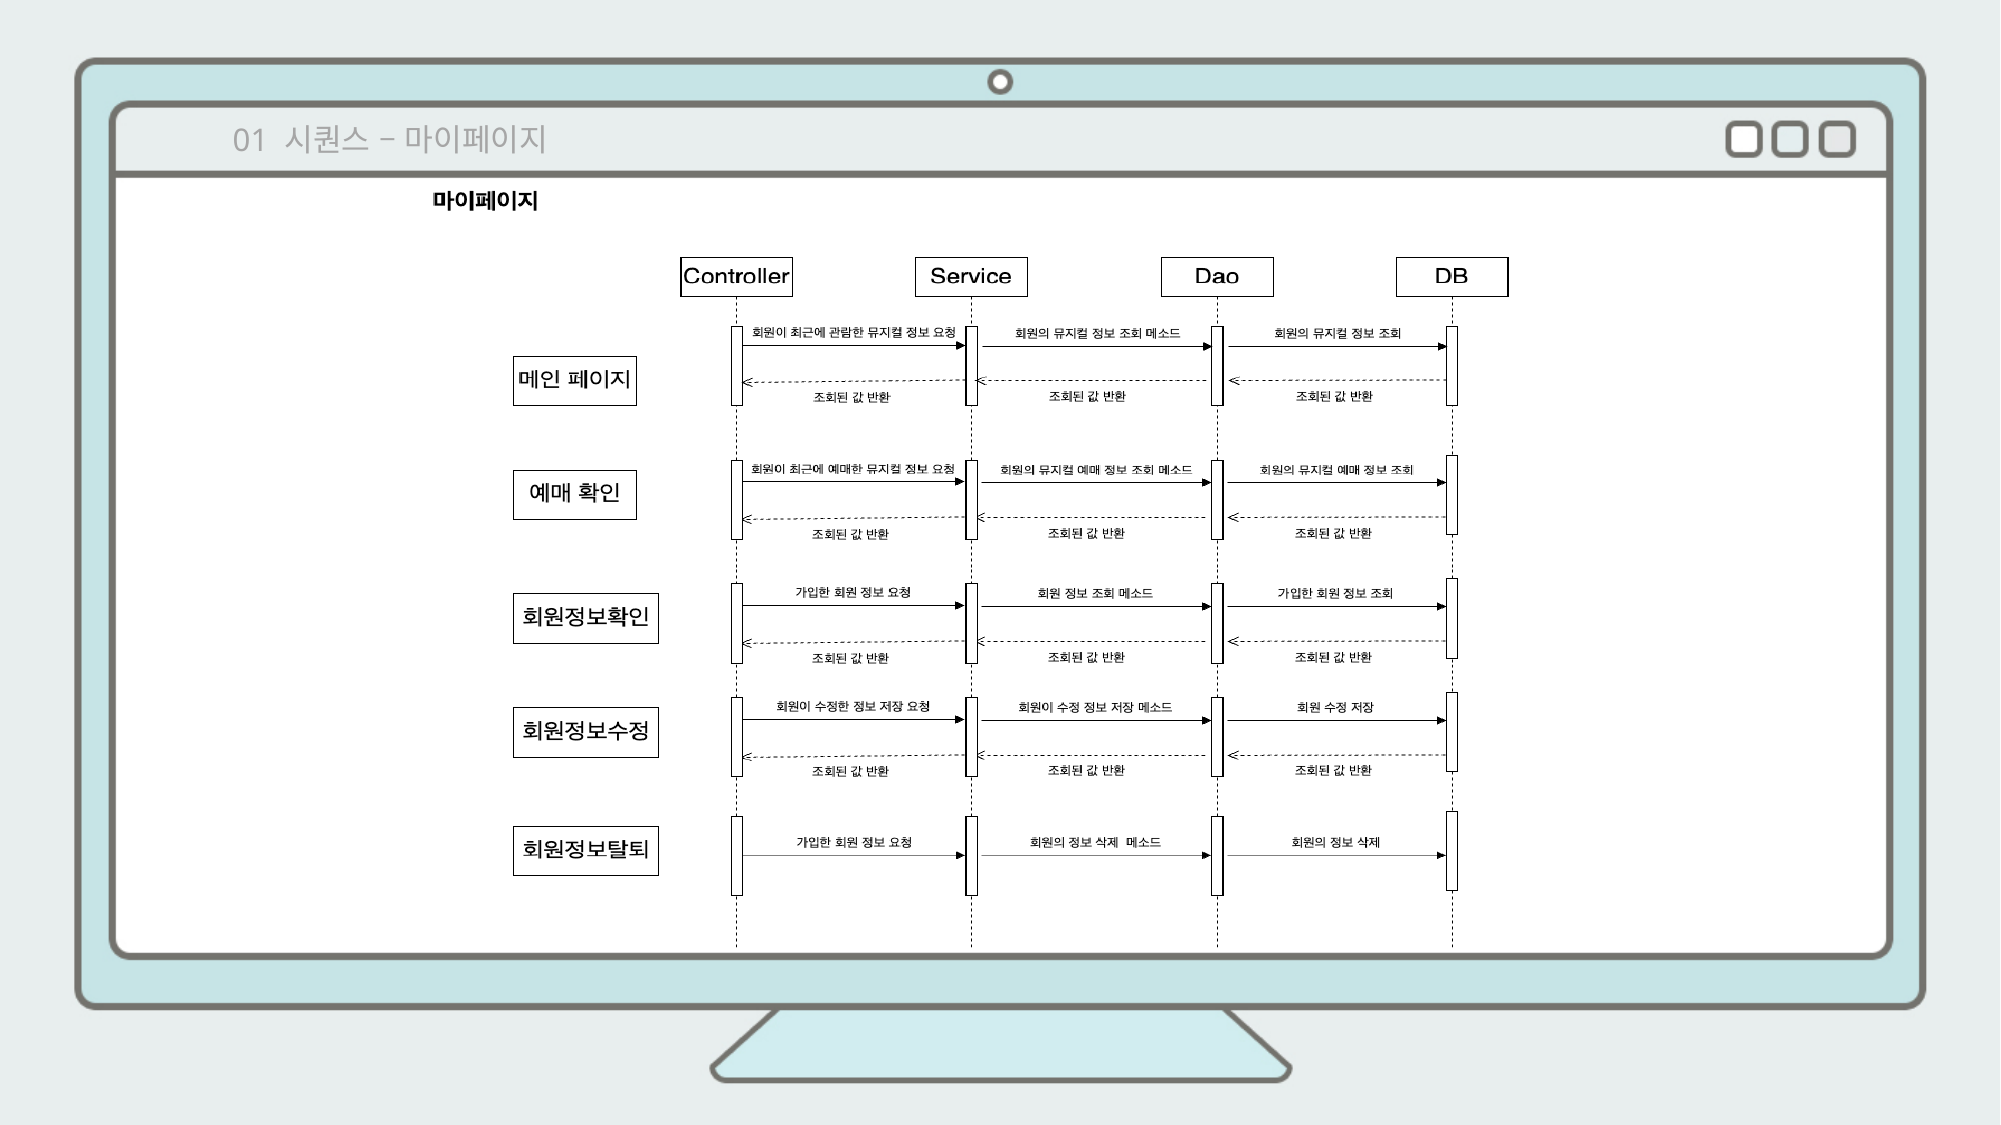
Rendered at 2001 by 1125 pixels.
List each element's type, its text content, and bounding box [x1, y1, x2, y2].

text_box 01 시퀀스 – 마이페이지 [162, 112, 620, 166]
picture [0, 0, 2001, 1125]
